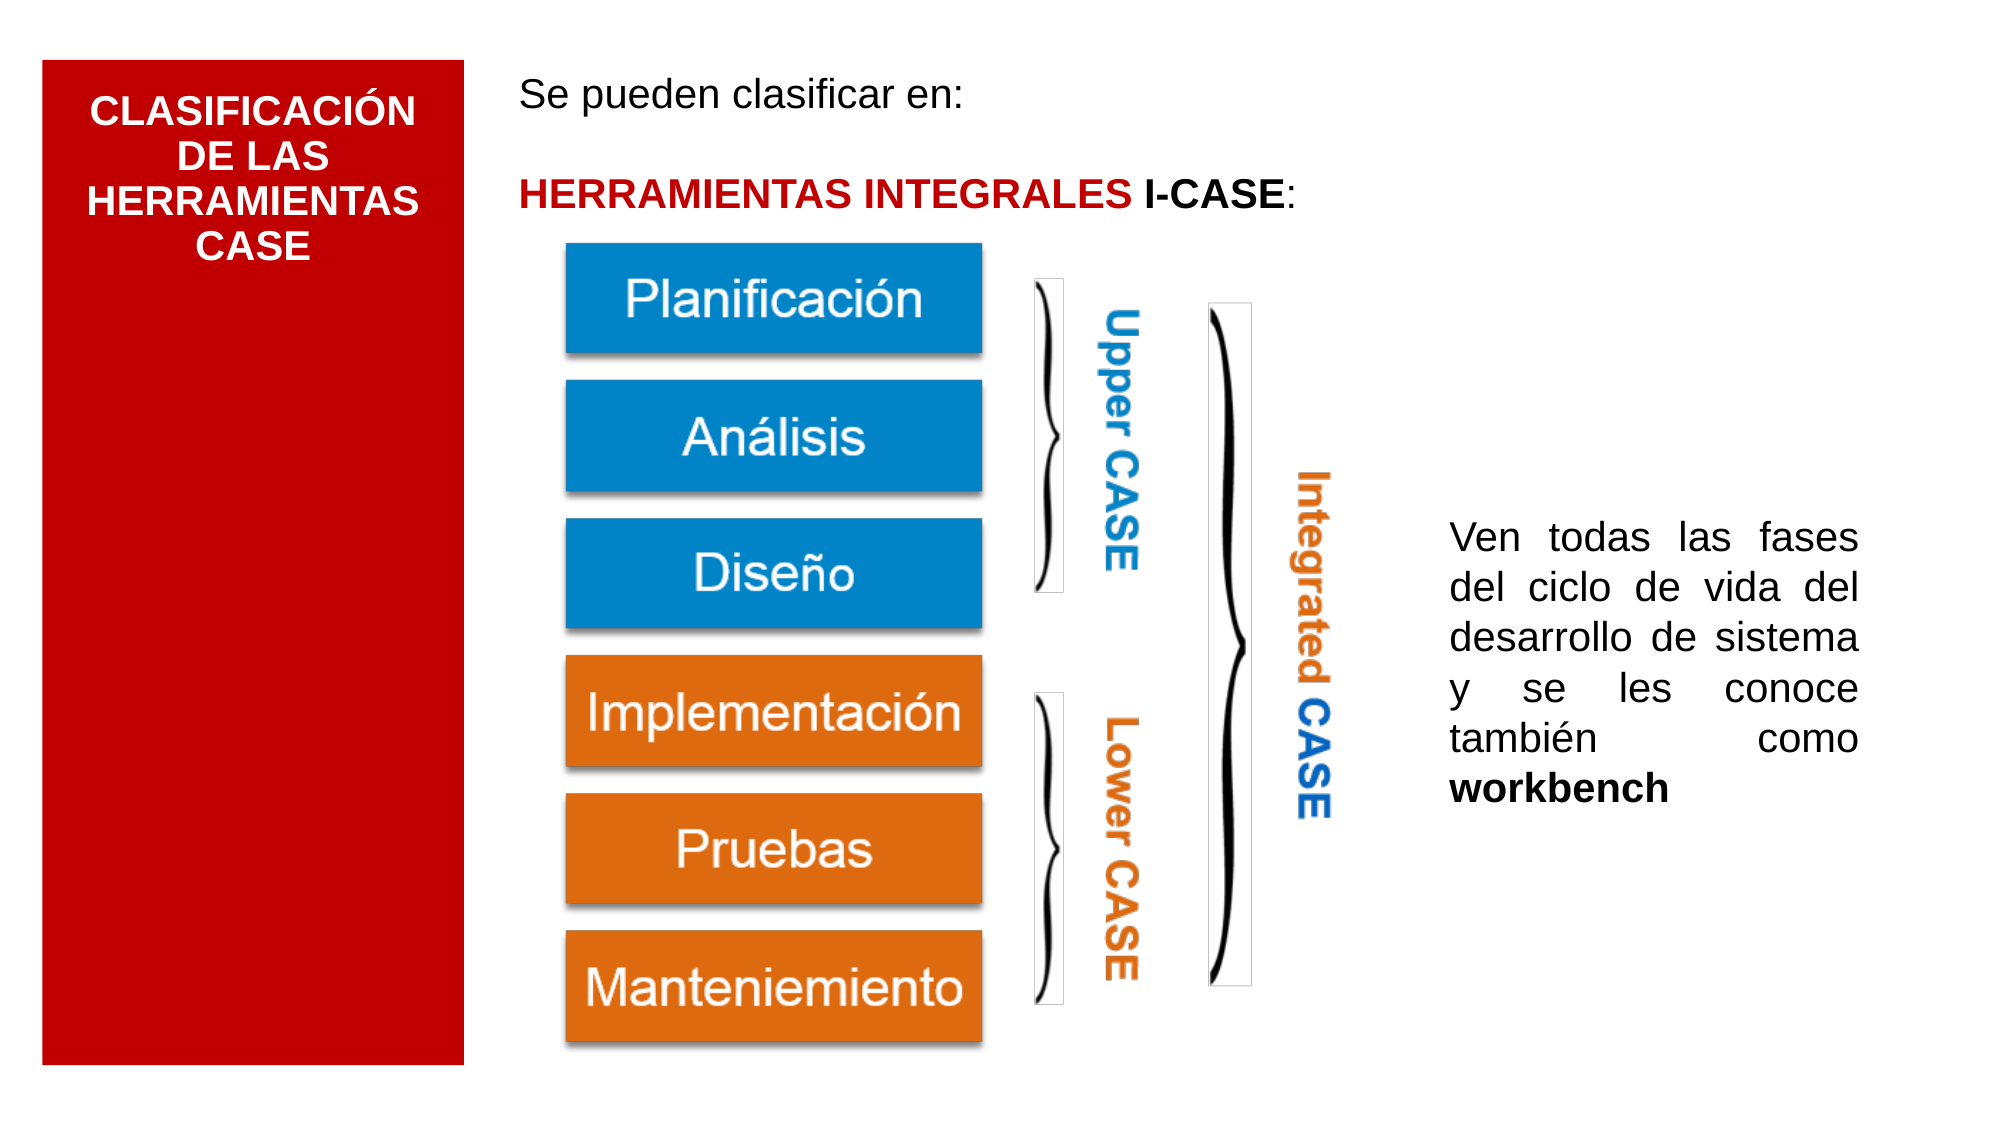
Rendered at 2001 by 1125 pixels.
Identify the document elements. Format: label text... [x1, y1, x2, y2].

title CLASIFICACIÓN DE LAS HERRAMIENTAS CASE [42, 59, 464, 1066]
picture [541, 238, 1357, 1066]
text_box Ven todas las fases del ciclo de vida del desarrollo de sistema y se les conoce también como workbench [1434, 502, 1875, 818]
text_box Se pueden clasificar en: HERRAMIENTAS INTEGRALES I-CASE: [503, 59, 1917, 225]
